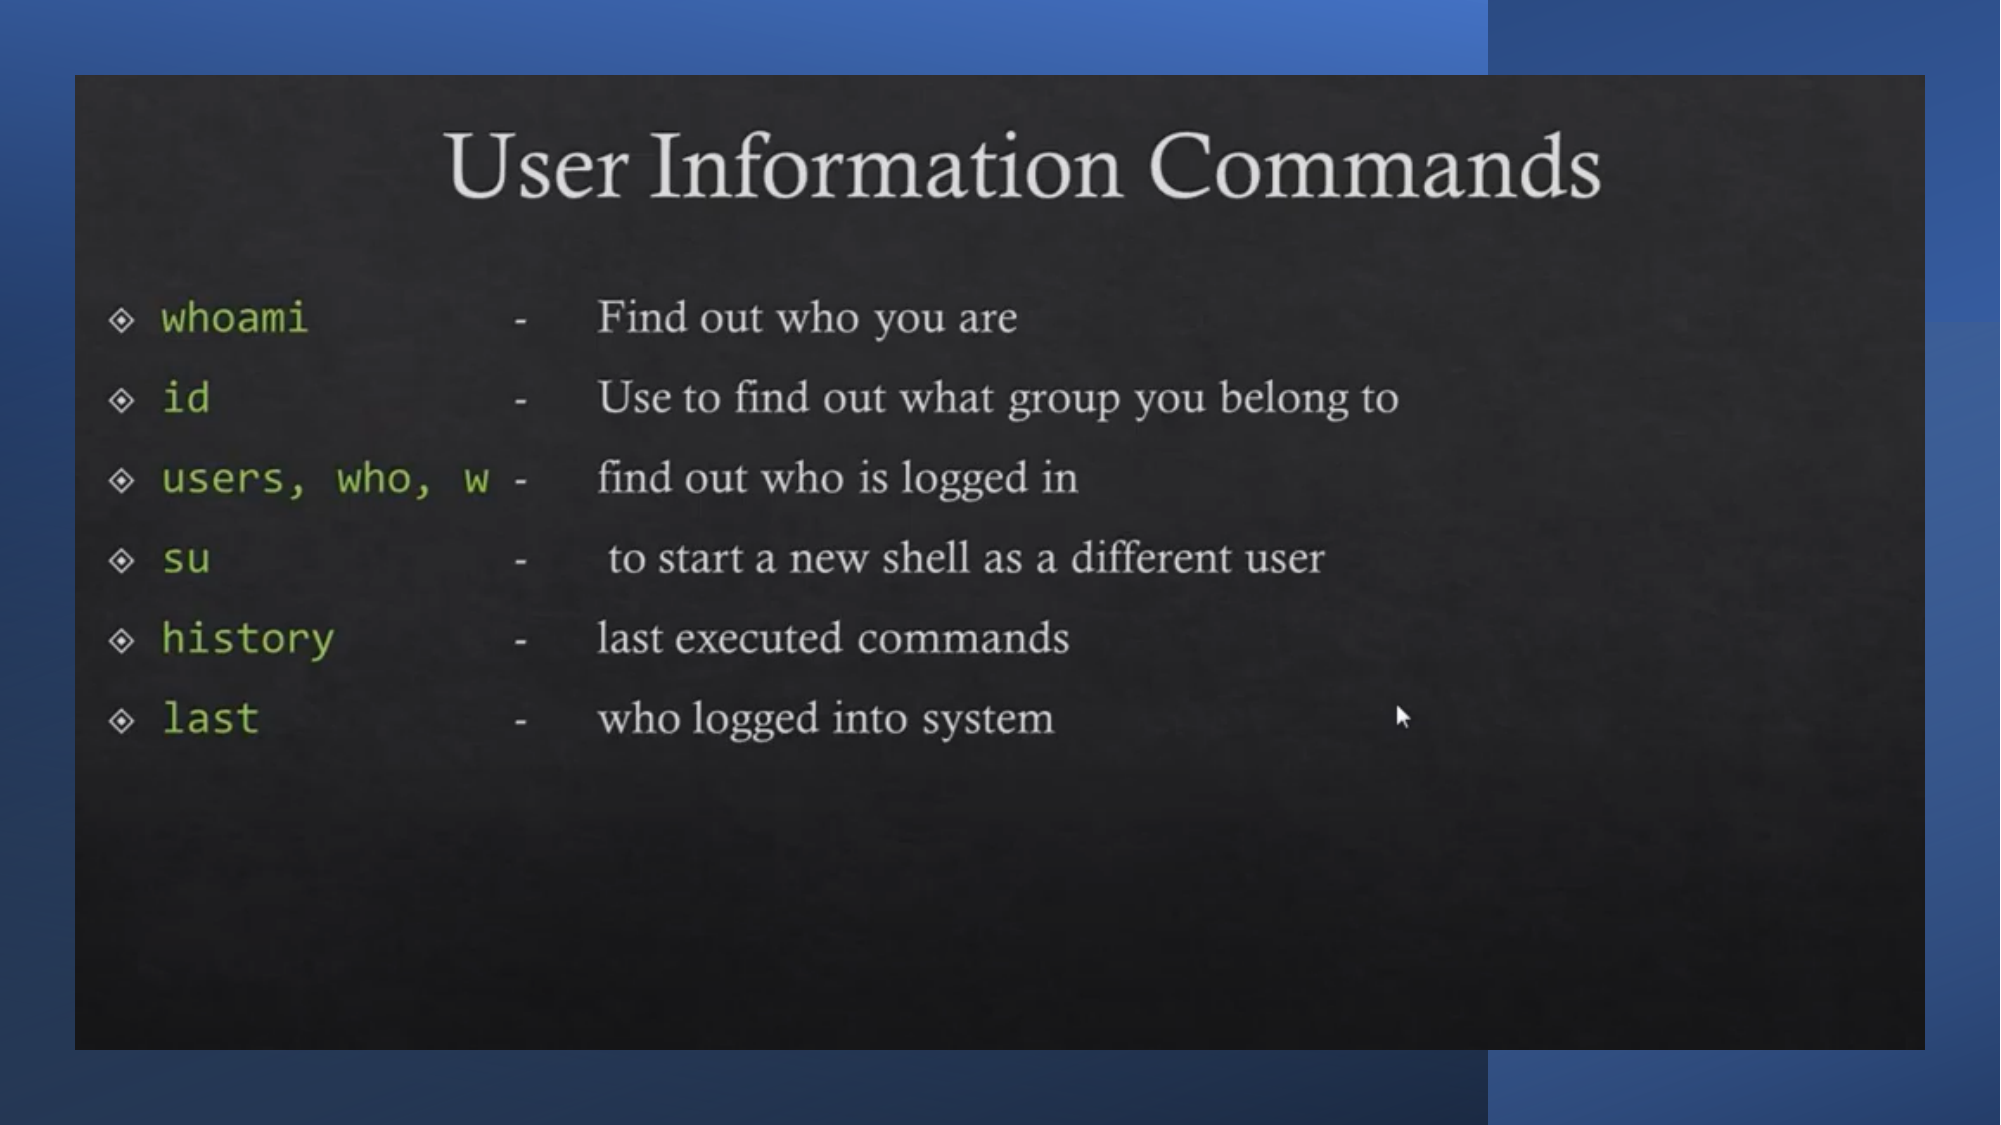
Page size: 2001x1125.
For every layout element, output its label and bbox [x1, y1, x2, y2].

text_box [1488, 0, 2000, 322]
text_box [0, 322, 2000, 1125]
text_box [0, 0, 1488, 322]
list [74, 74, 1926, 1051]
